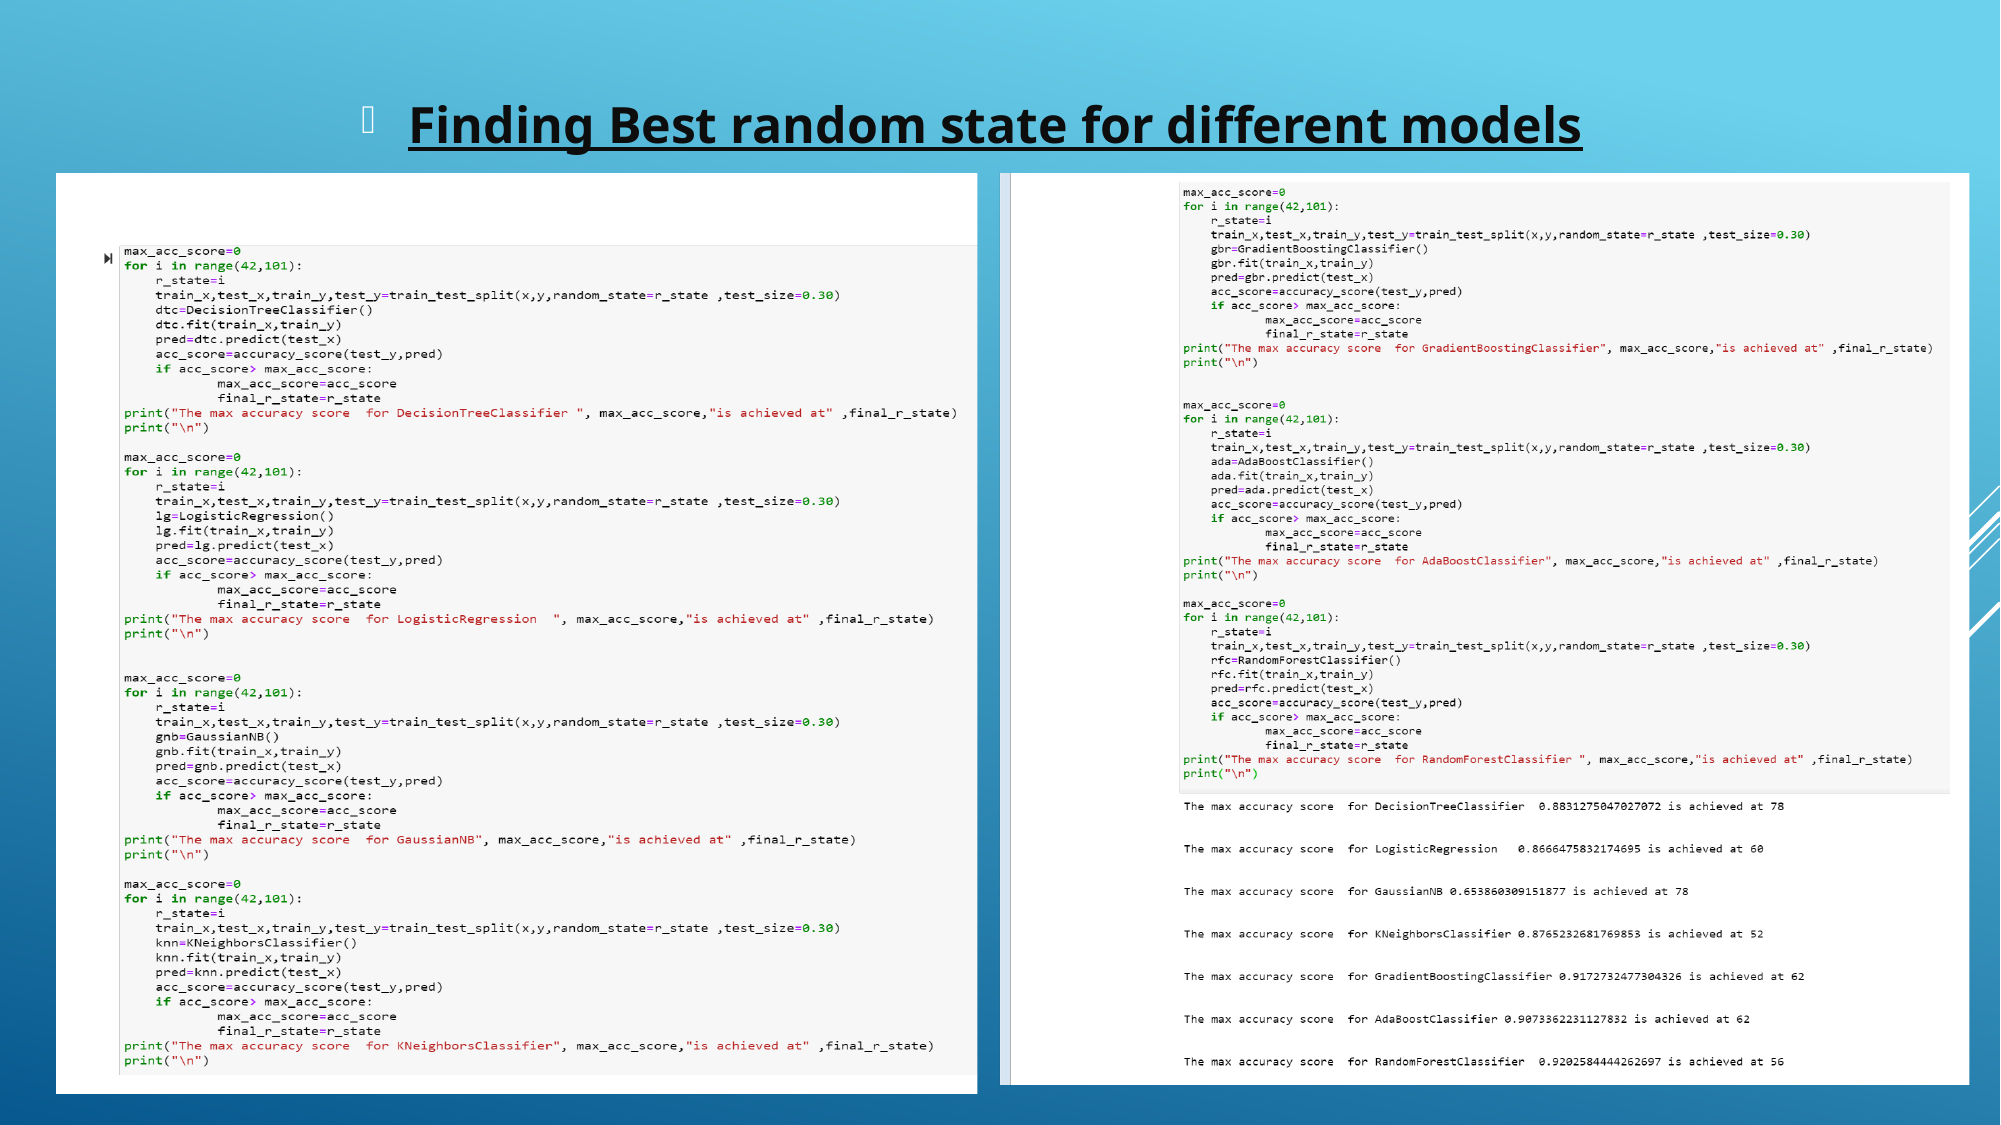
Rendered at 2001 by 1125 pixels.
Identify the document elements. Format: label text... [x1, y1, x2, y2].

picture [999, 173, 1970, 1085]
list Finding Best random state for different models [346, 26, 1706, 221]
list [55, 173, 978, 1094]
